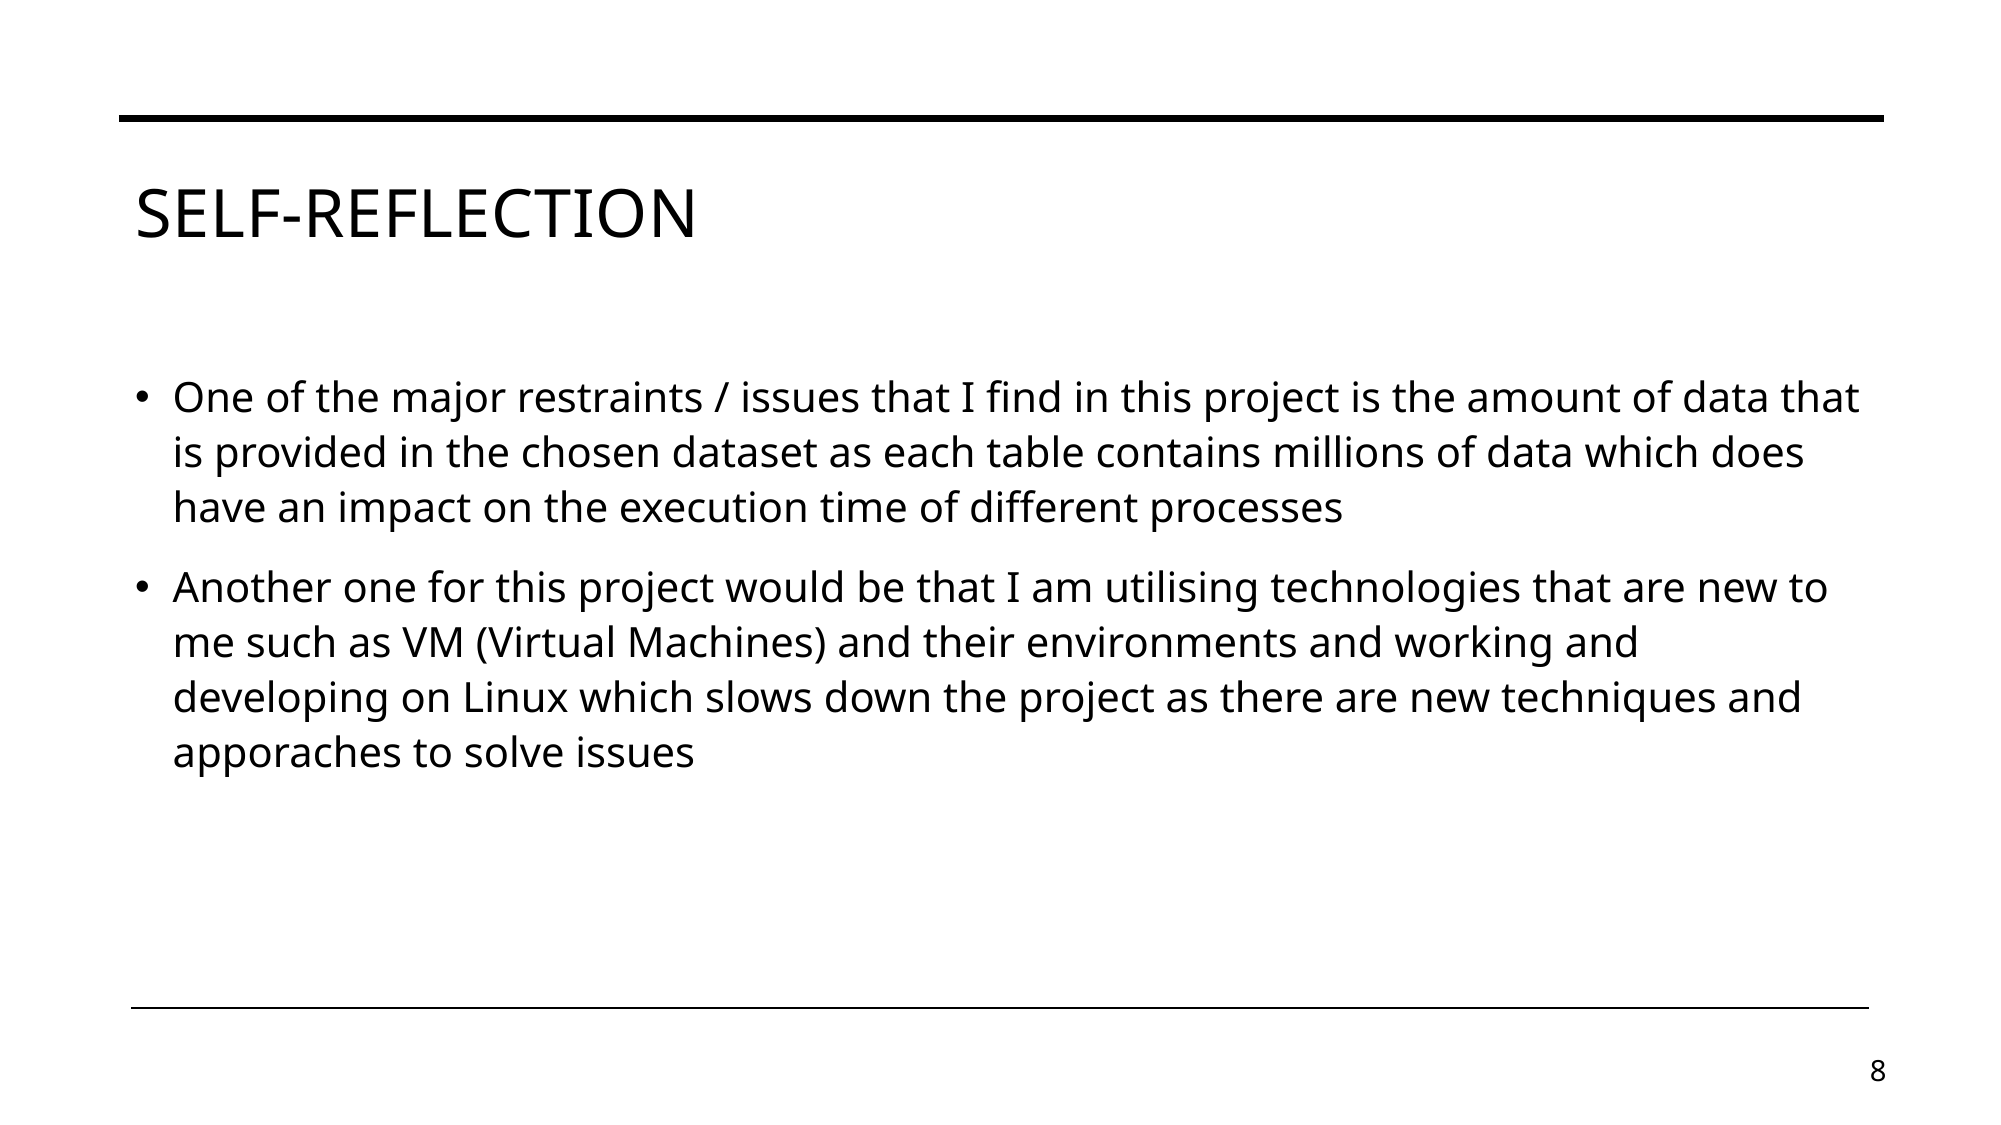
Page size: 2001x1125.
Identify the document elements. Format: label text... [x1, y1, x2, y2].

list One of the major restraints / issues that I find in this project is the amount of data that is provided in the chosen dataset as each table contains millions of data which does have an impact on the execution time of different processes Another one for this project would be that I am utilising technologies that are new to me such as VM (Virtual Machines) and their environments and working and developing on Linux which slows down the project as there are new techniques and apporaches to solve issues [120, 358, 1880, 1009]
title Self-reflection [120, 162, 1880, 358]
slide_number 8 [1791, 1042, 1902, 1103]
